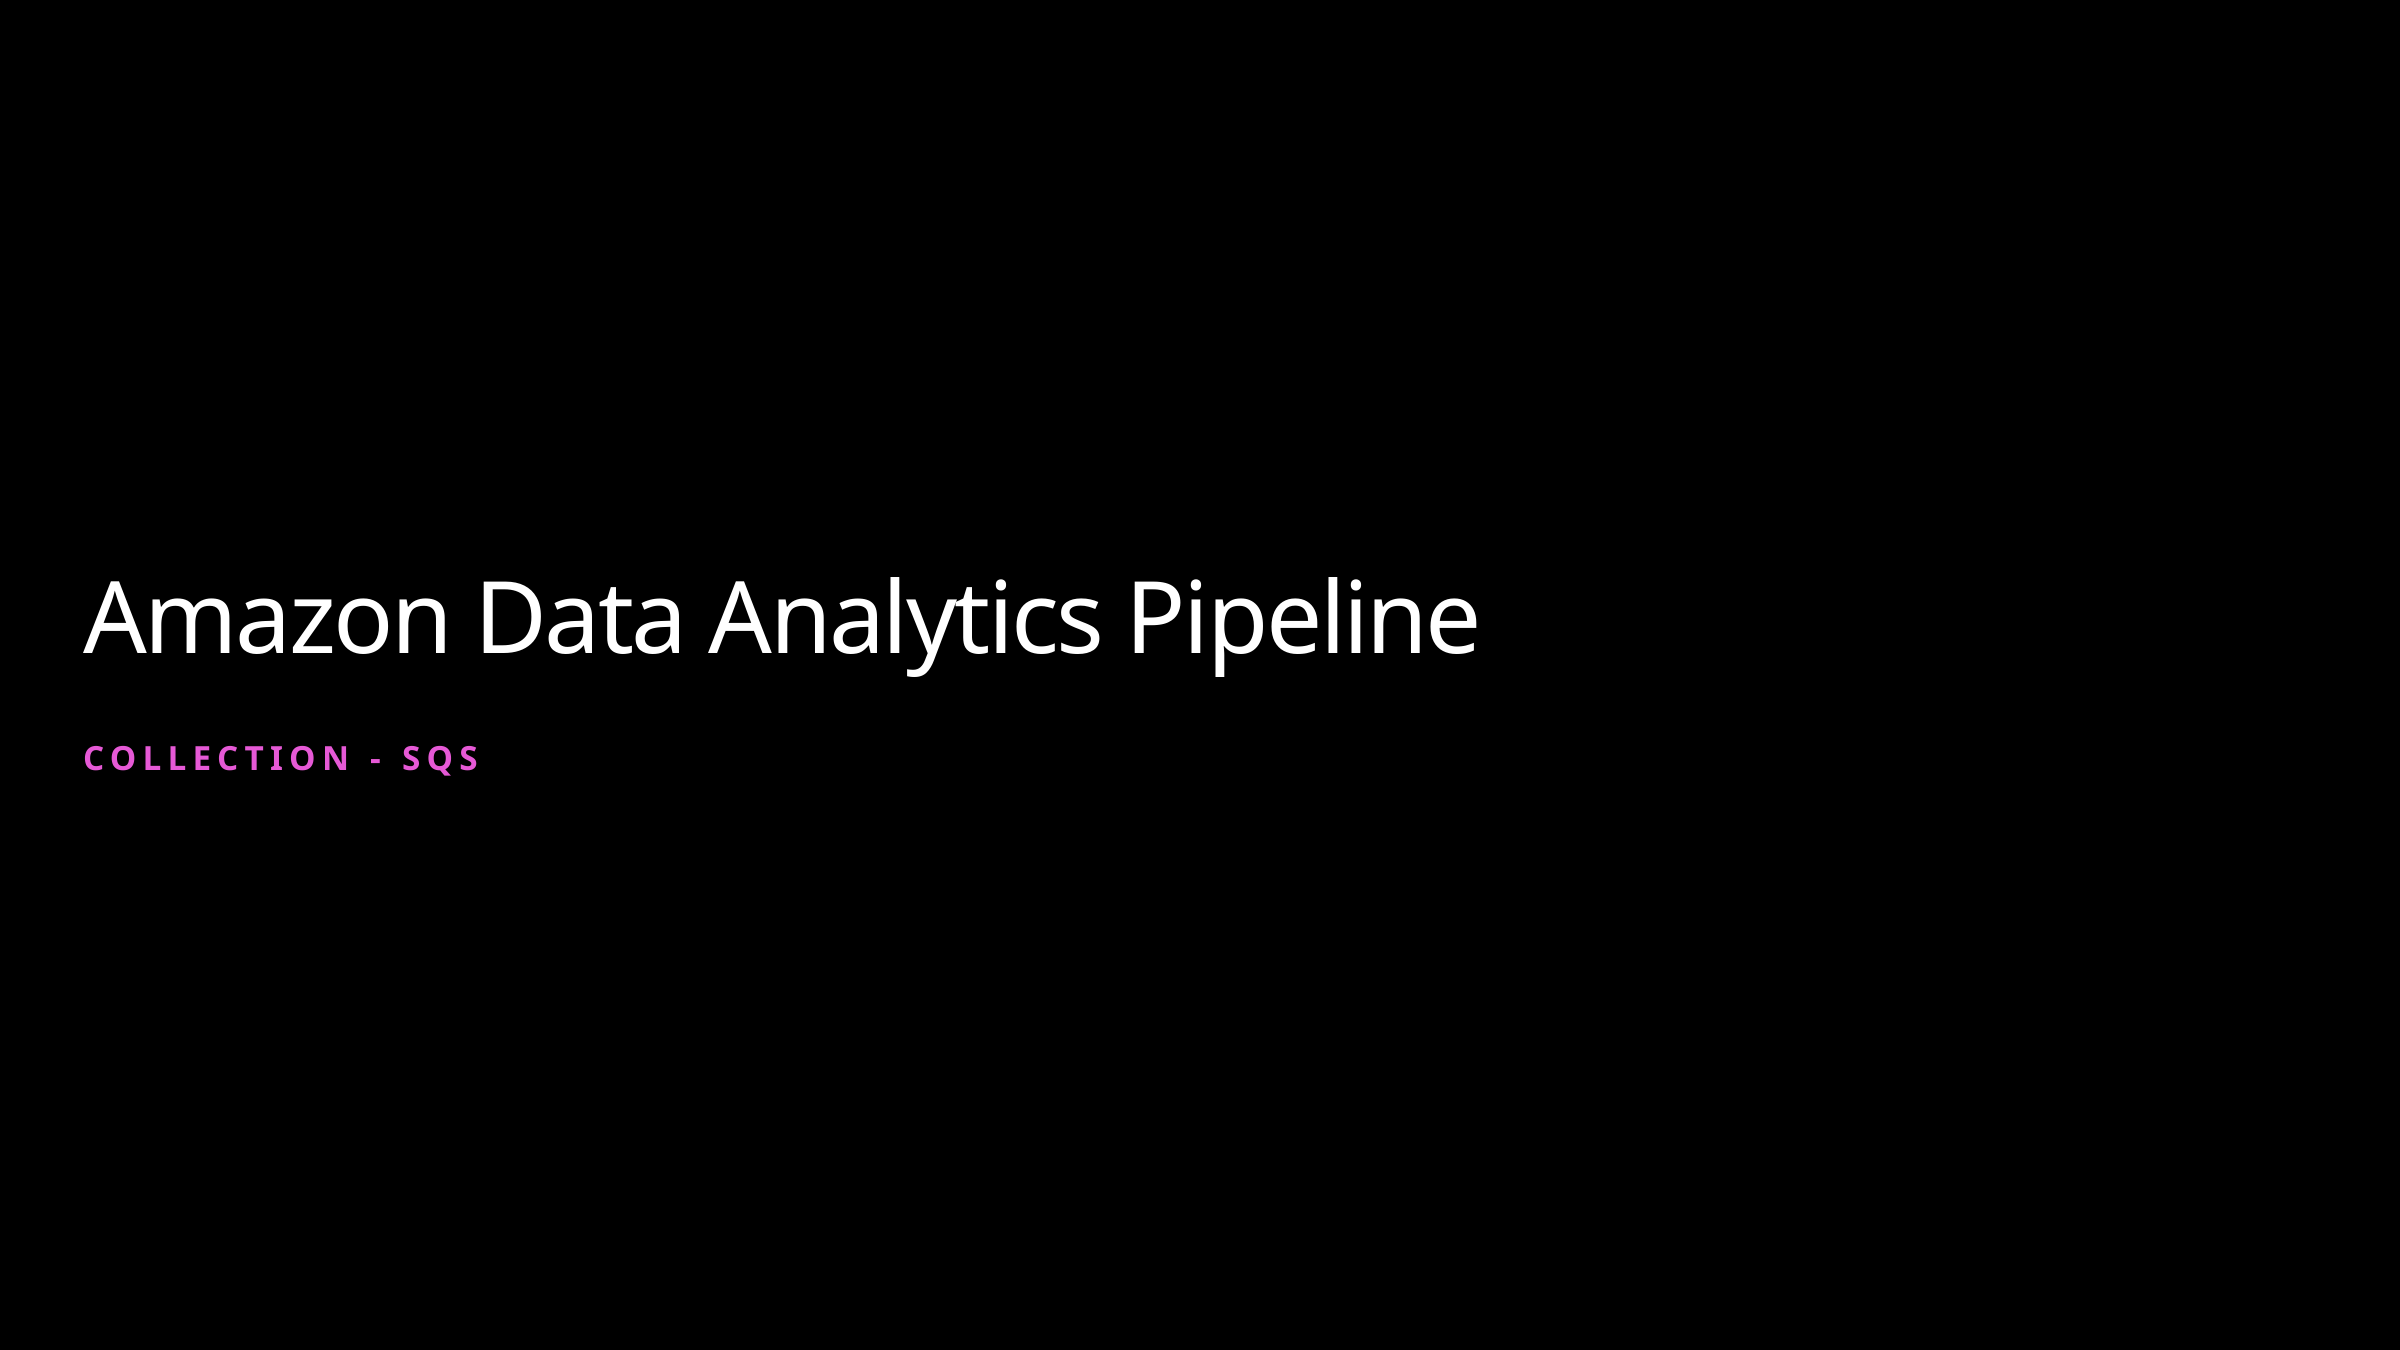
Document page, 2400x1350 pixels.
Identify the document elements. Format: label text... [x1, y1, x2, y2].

list Collection - SQS [53, 717, 1050, 802]
title Amazon Data Analytics Pipeline [53, 428, 1761, 675]
